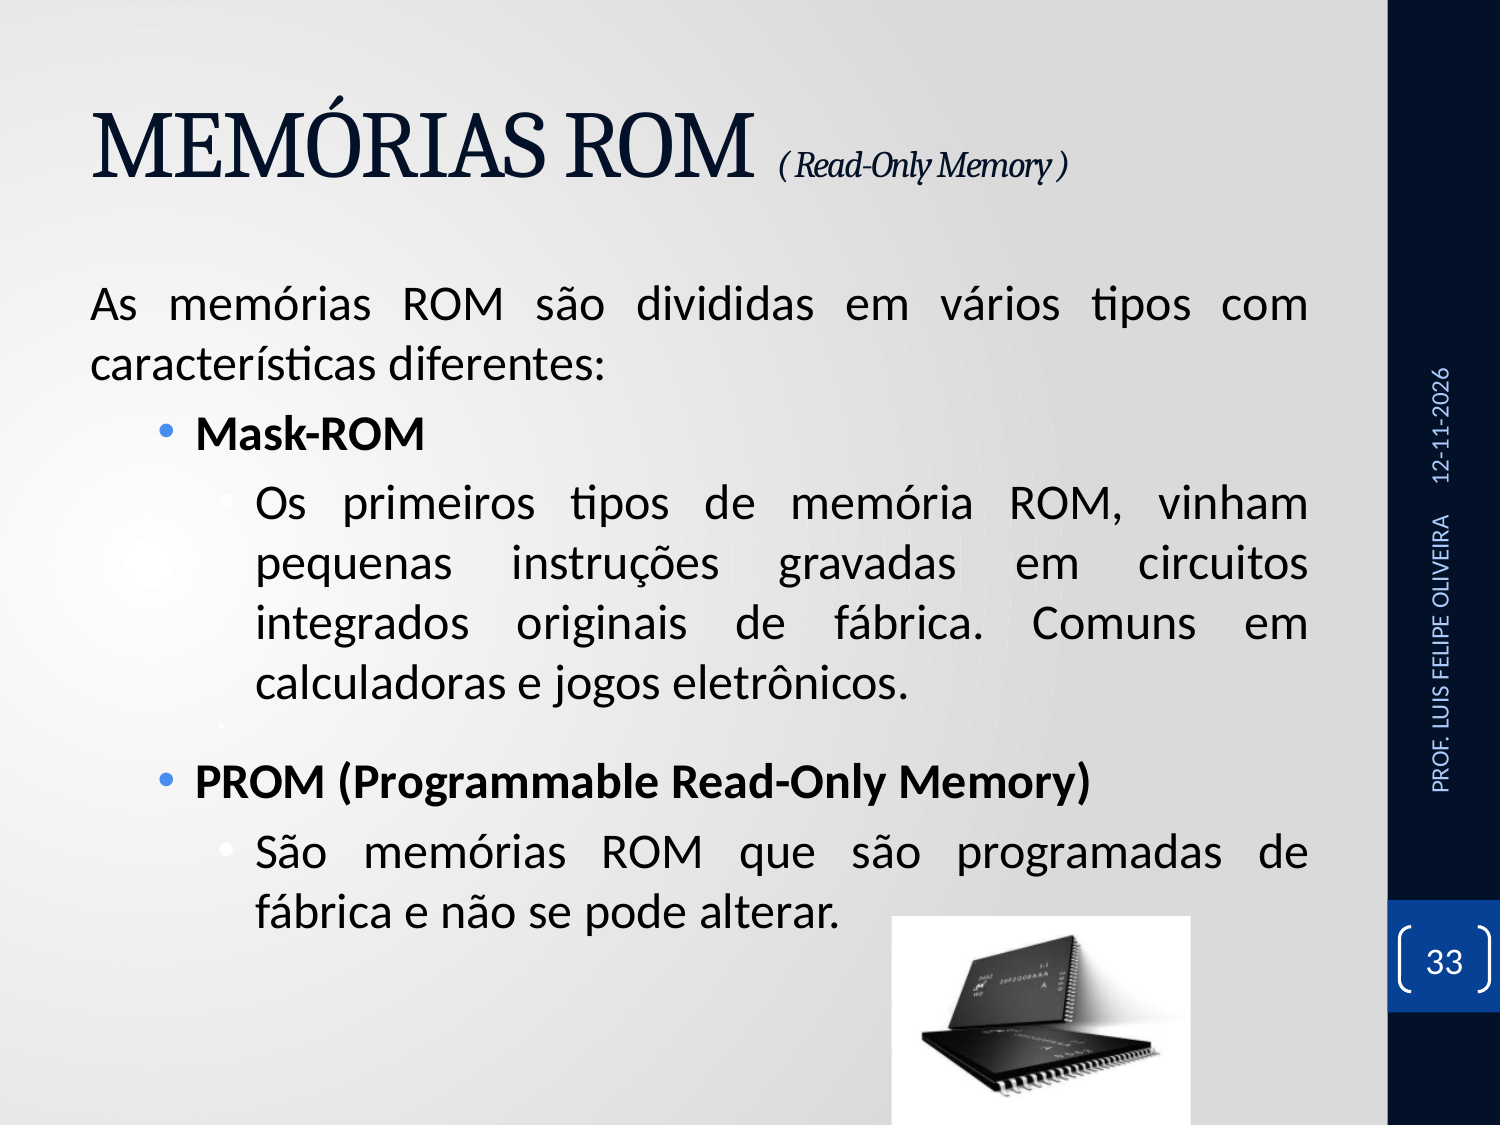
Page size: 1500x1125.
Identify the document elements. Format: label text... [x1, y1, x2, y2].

picture [891, 916, 1192, 1125]
slide_number 33 [1397, 925, 1492, 994]
list As memórias ROM são divididas em vários tipos com características diferentes: Mask-ROM Os primeiros tipos de memória ROM, vinham pequenas instruções gravadas em circuitos integrados originais de fábrica. Comuns em calculadoras e jogos eletrônicos. PROM (Programmable Read-Only Memory) São memórias ROM que são programadas de fábrica e não se pode alterar. [75, 262, 1325, 1050]
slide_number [1408, 100, 1469, 500]
footer PROF. LUIS FELIPE OLIVEIRA [1408, 500, 1469, 889]
title MEMÓRIAS ROM ( Read-Only Memory ) [75, 45, 1325, 233]
